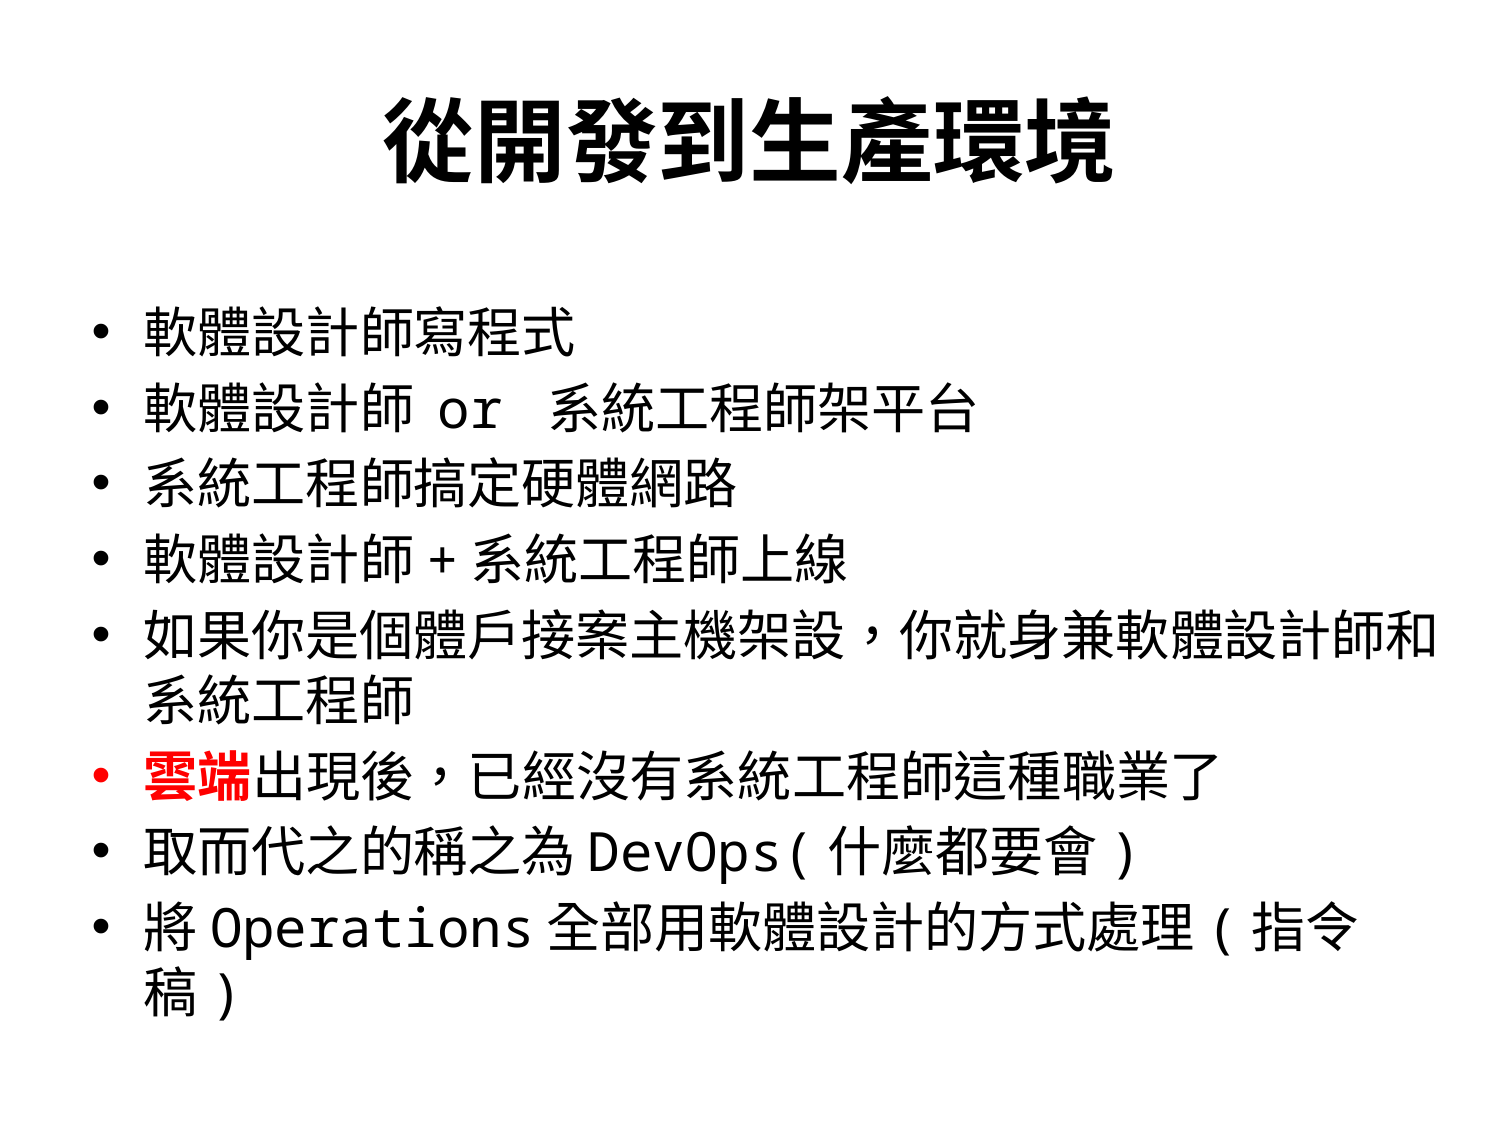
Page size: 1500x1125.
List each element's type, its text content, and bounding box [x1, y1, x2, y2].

title 從開發到生產環境 [75, 45, 1425, 233]
list 軟體設計師寫程式 軟體設計師 or 系統工程師架平台 系統工程師搞定硬體網路 軟體設計師+系統工程師上線 如果你是個體戶接案主機架設，你就身兼軟體設計師和系統工程師 雲端出現後，已經沒有系統工程師這種職業了 取而代之的稱之為DevOps(什麼都要會) 將Operations全部用軟體設計的方式處理(指令稿) [76, 290, 1459, 1035]
